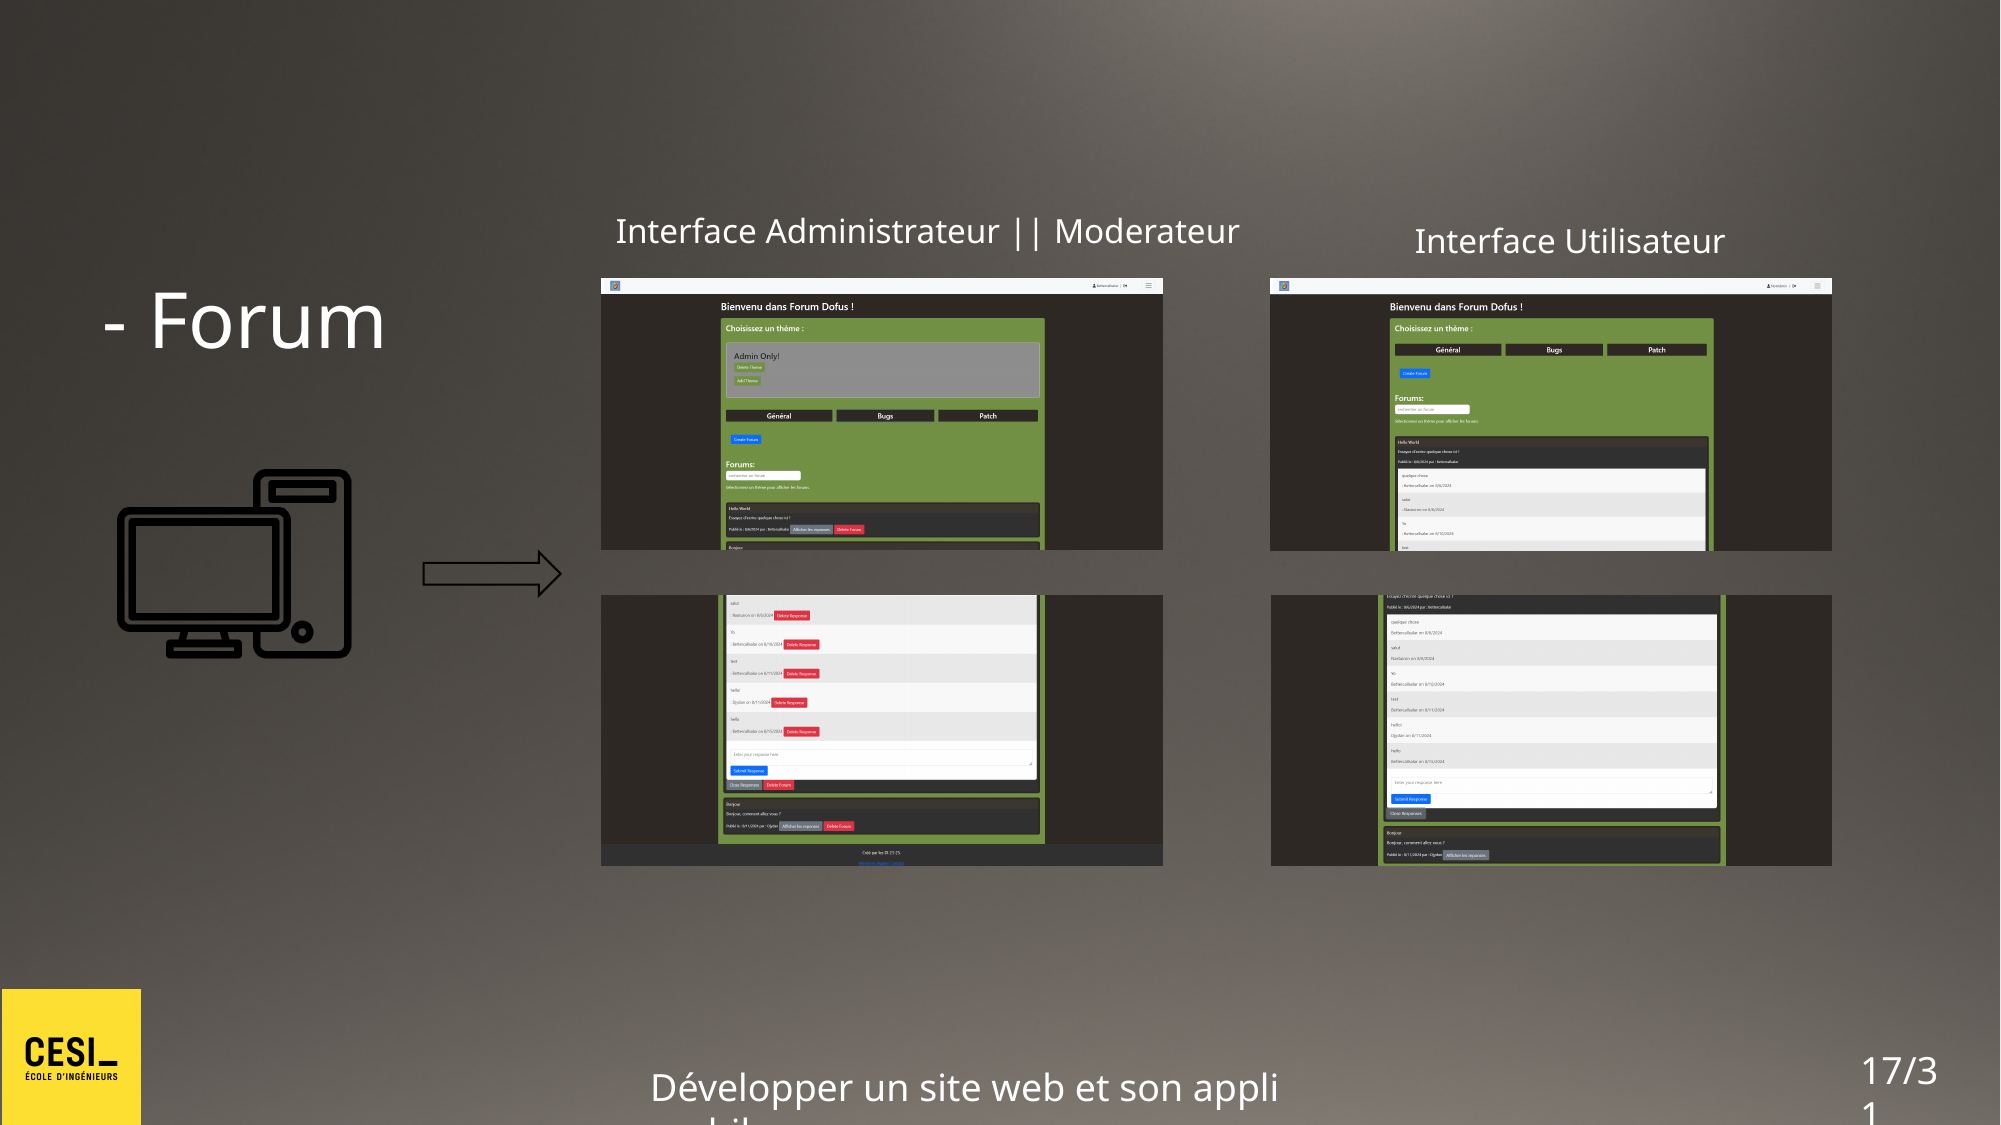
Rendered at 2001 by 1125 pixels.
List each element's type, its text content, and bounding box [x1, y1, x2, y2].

text_box Interface Administrateur || Moderateur [601, 203, 1592, 258]
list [1, 989, 141, 1125]
title - Forum [85, 274, 406, 455]
text_box Interface Utilisateur [1400, 213, 2000, 268]
text_box 17/31 [1845, 1039, 1959, 1125]
picture [0, 0, 2001, 1125]
text_box [422, 549, 563, 599]
text_box Développer un site web et son appli mobile [635, 1056, 1329, 1125]
